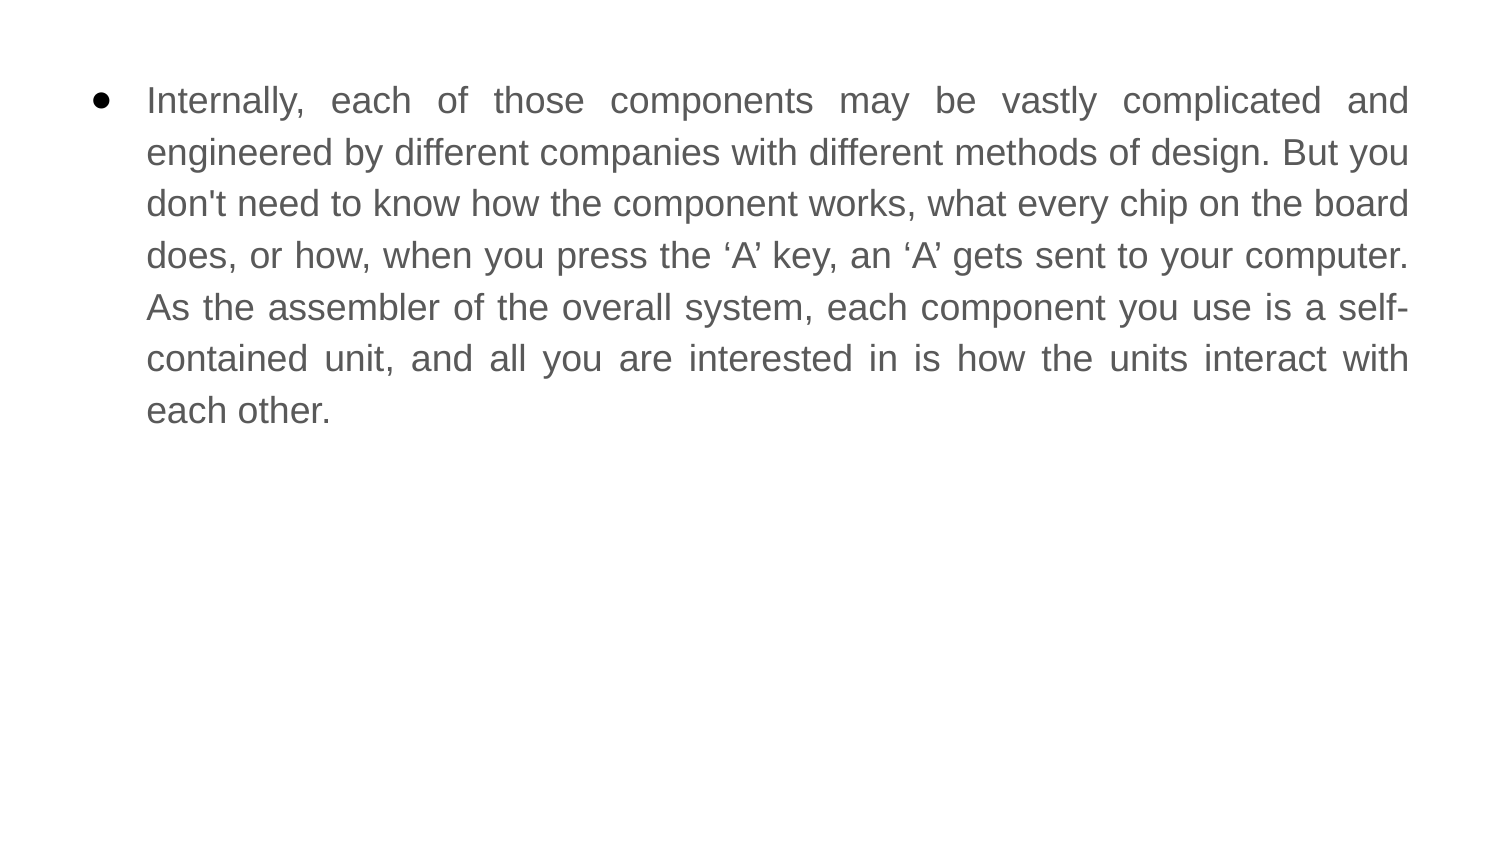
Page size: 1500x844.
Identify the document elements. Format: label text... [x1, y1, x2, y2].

list Internally, each of those components may be vastly complicated and engineered by different companies with different methods of design. But you don't need to know how the component works, what every chip on the board does, or how, when you press the ‘A’ key, an ‘A’ gets sent to your computer. As the assembler of the overall system, each component you use is a self-contained unit, and all you are interested in is how the units interact with each other. [75, 61, 1425, 783]
